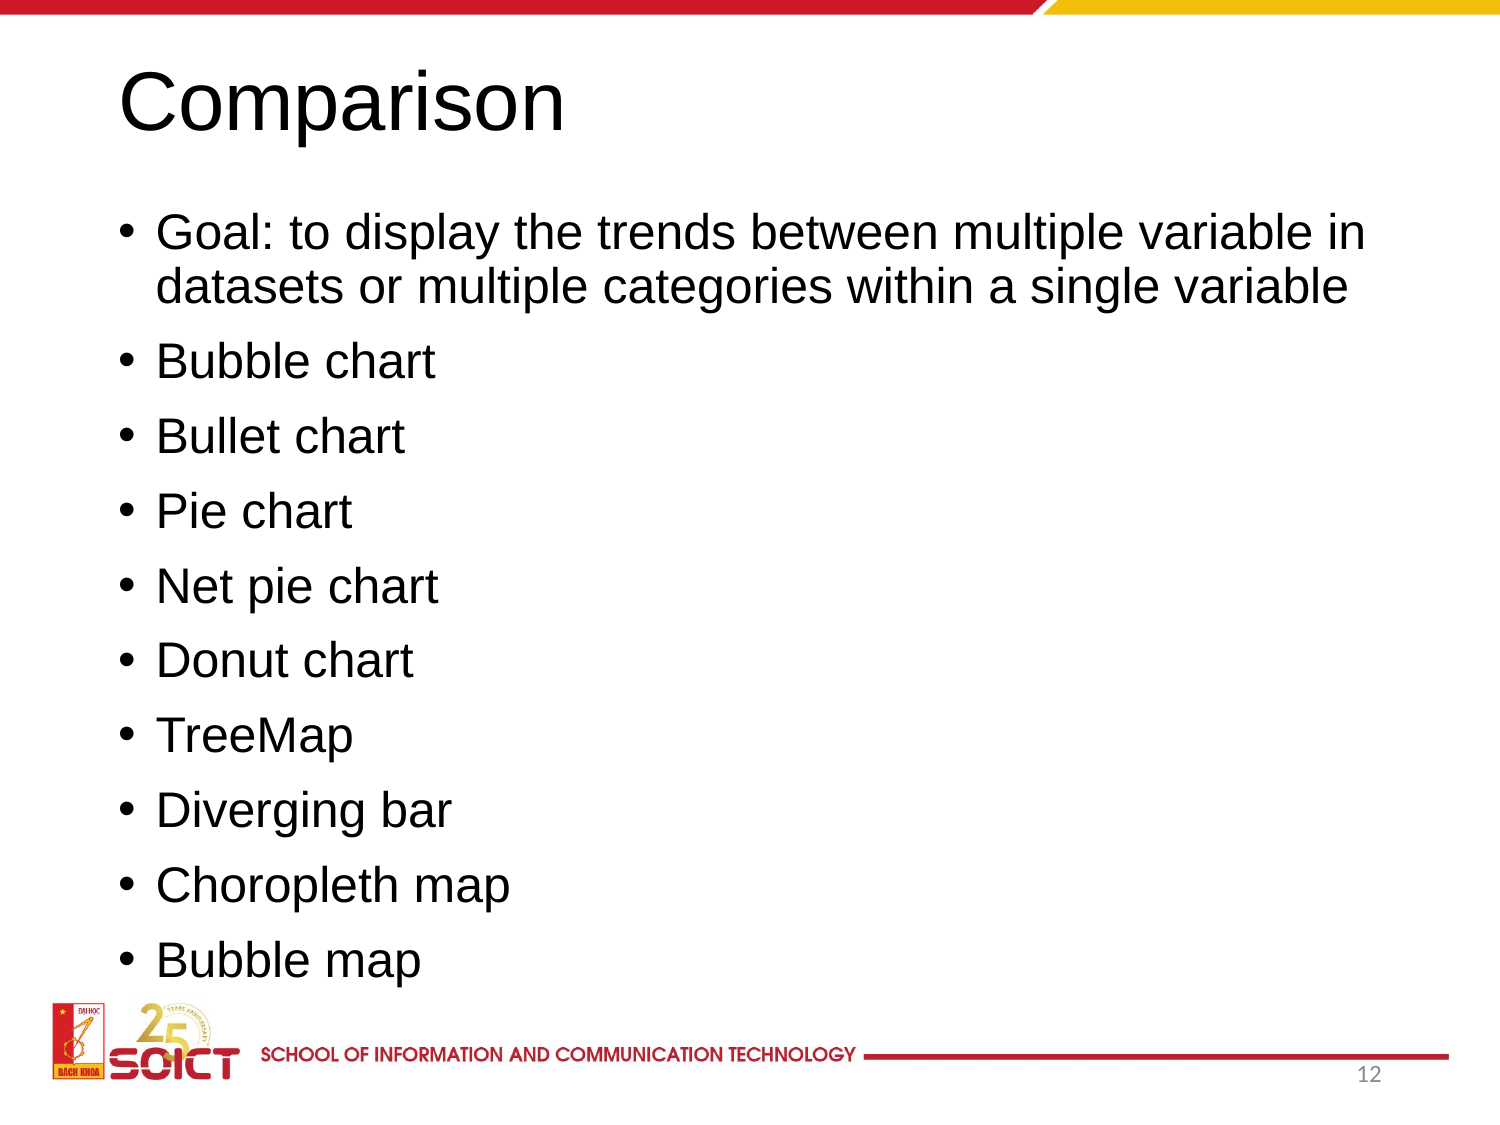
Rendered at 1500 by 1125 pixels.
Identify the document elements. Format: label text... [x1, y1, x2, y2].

picture [0, 0, 1500, 1125]
slide_number 12 [1059, 1042, 1397, 1103]
list Goal: to display the trends between multiple variable in datasets or multiple categories within a single variable Bubble chart Bullet chart Pie chart Net pie chart Donut chart TreeMap Diverging bar Choropleth map Bubble map [103, 199, 1397, 1014]
title Comparison [103, 29, 1397, 179]
